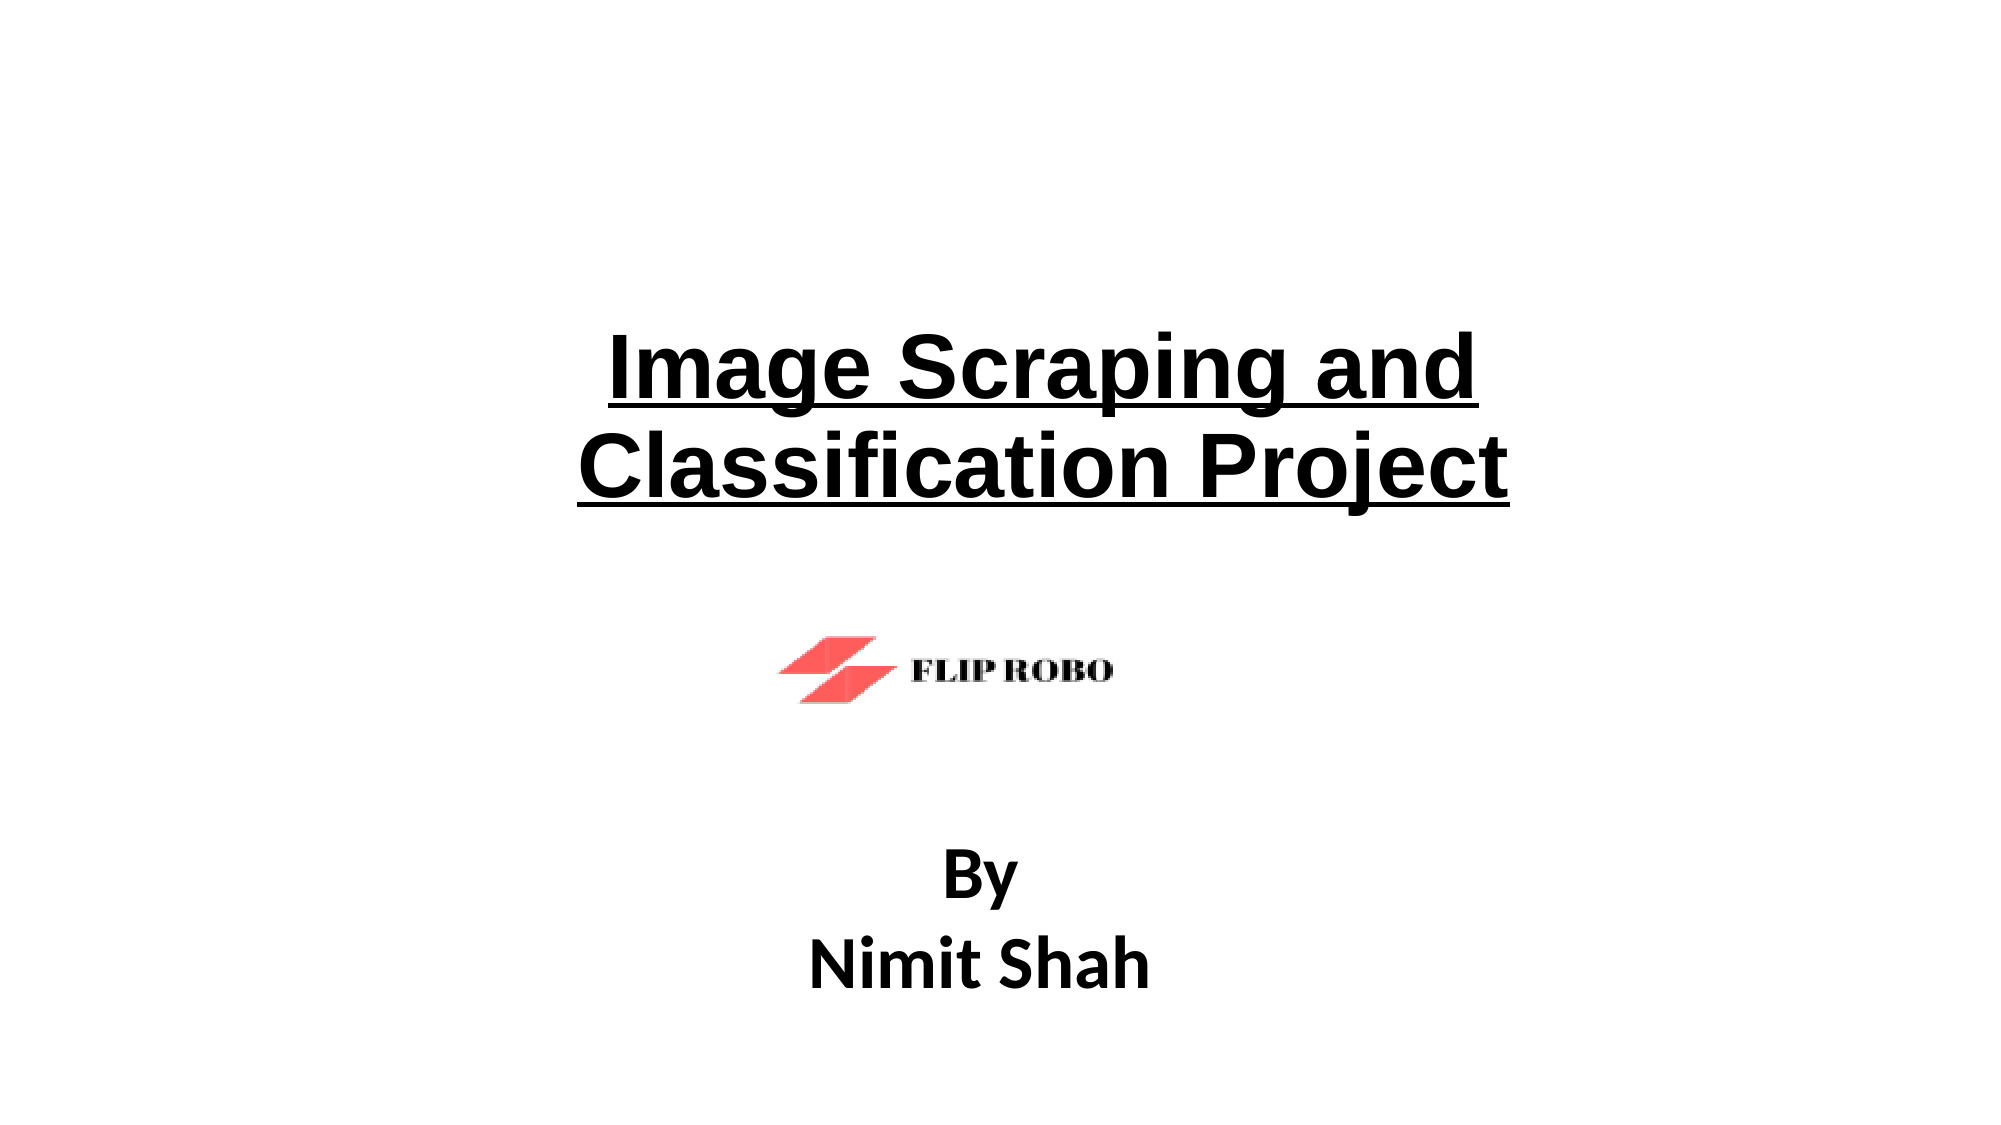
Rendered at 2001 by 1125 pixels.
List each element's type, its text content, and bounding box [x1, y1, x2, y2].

title Image Scraping and Classification Project [349, 271, 1738, 525]
picture [725, 470, 1236, 870]
text_box By Nimit Shah [754, 870, 1207, 1011]
